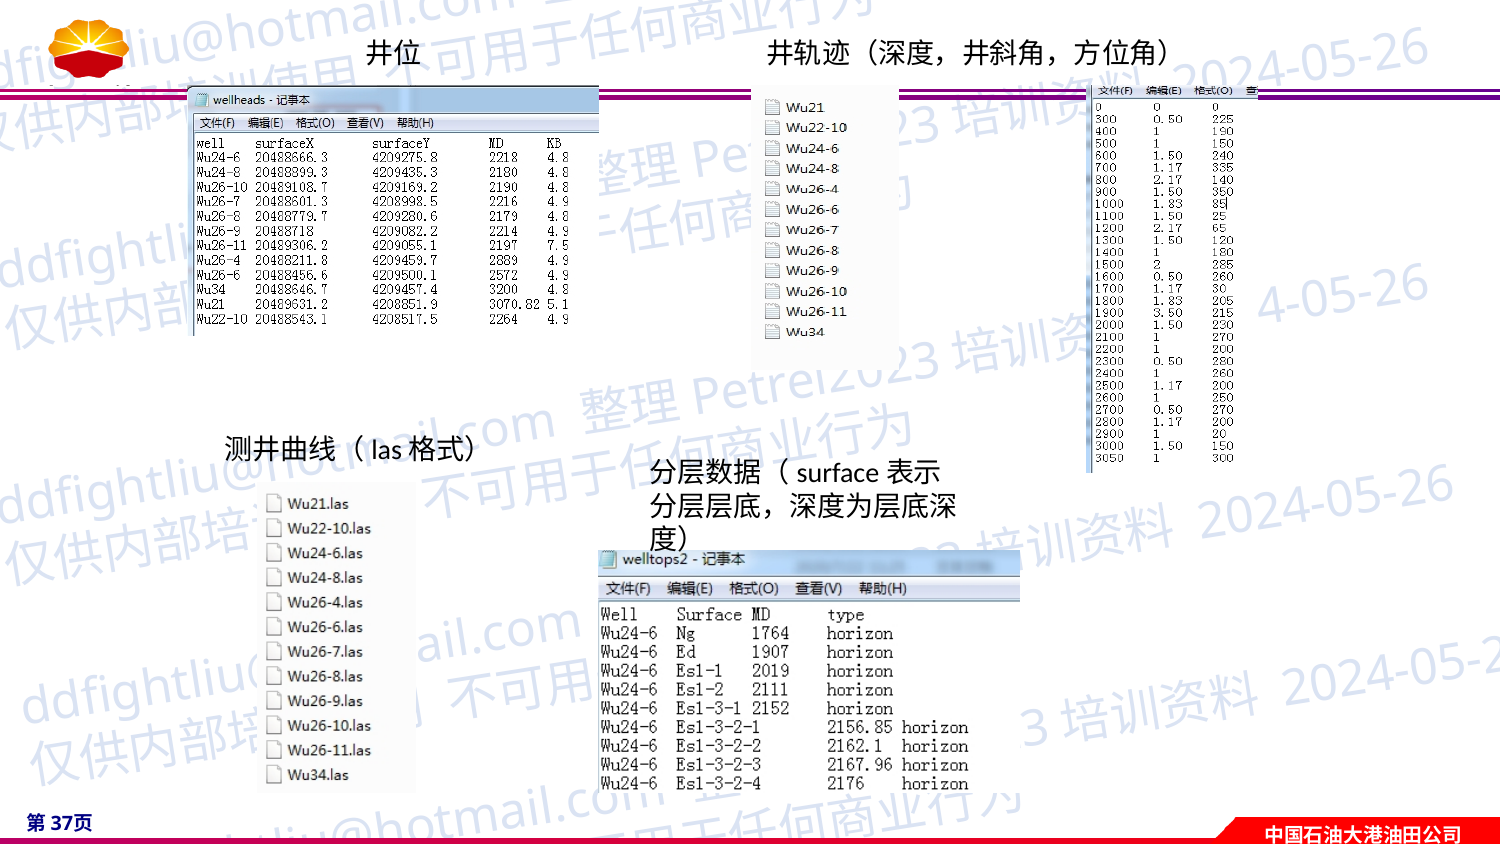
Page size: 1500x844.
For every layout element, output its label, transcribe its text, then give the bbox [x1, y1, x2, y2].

picture [1206, 816, 1500, 844]
text_box 井轨迹（深度，井斜角，方位角） [751, 28, 1211, 77]
picture [1288, 828, 1300, 841]
text_box 测井曲线（las格式） [209, 424, 510, 473]
text_box 分层数据（surface表示分层层底，深度为层底深度） [635, 446, 981, 550]
picture [598, 550, 1020, 793]
text_box 井位 [209, 28, 577, 77]
picture [1086, 85, 1258, 473]
picture [1346, 836, 1360, 844]
picture [751, 85, 899, 370]
picture [187, 85, 599, 336]
picture [257, 482, 416, 793]
picture [39, 19, 134, 86]
